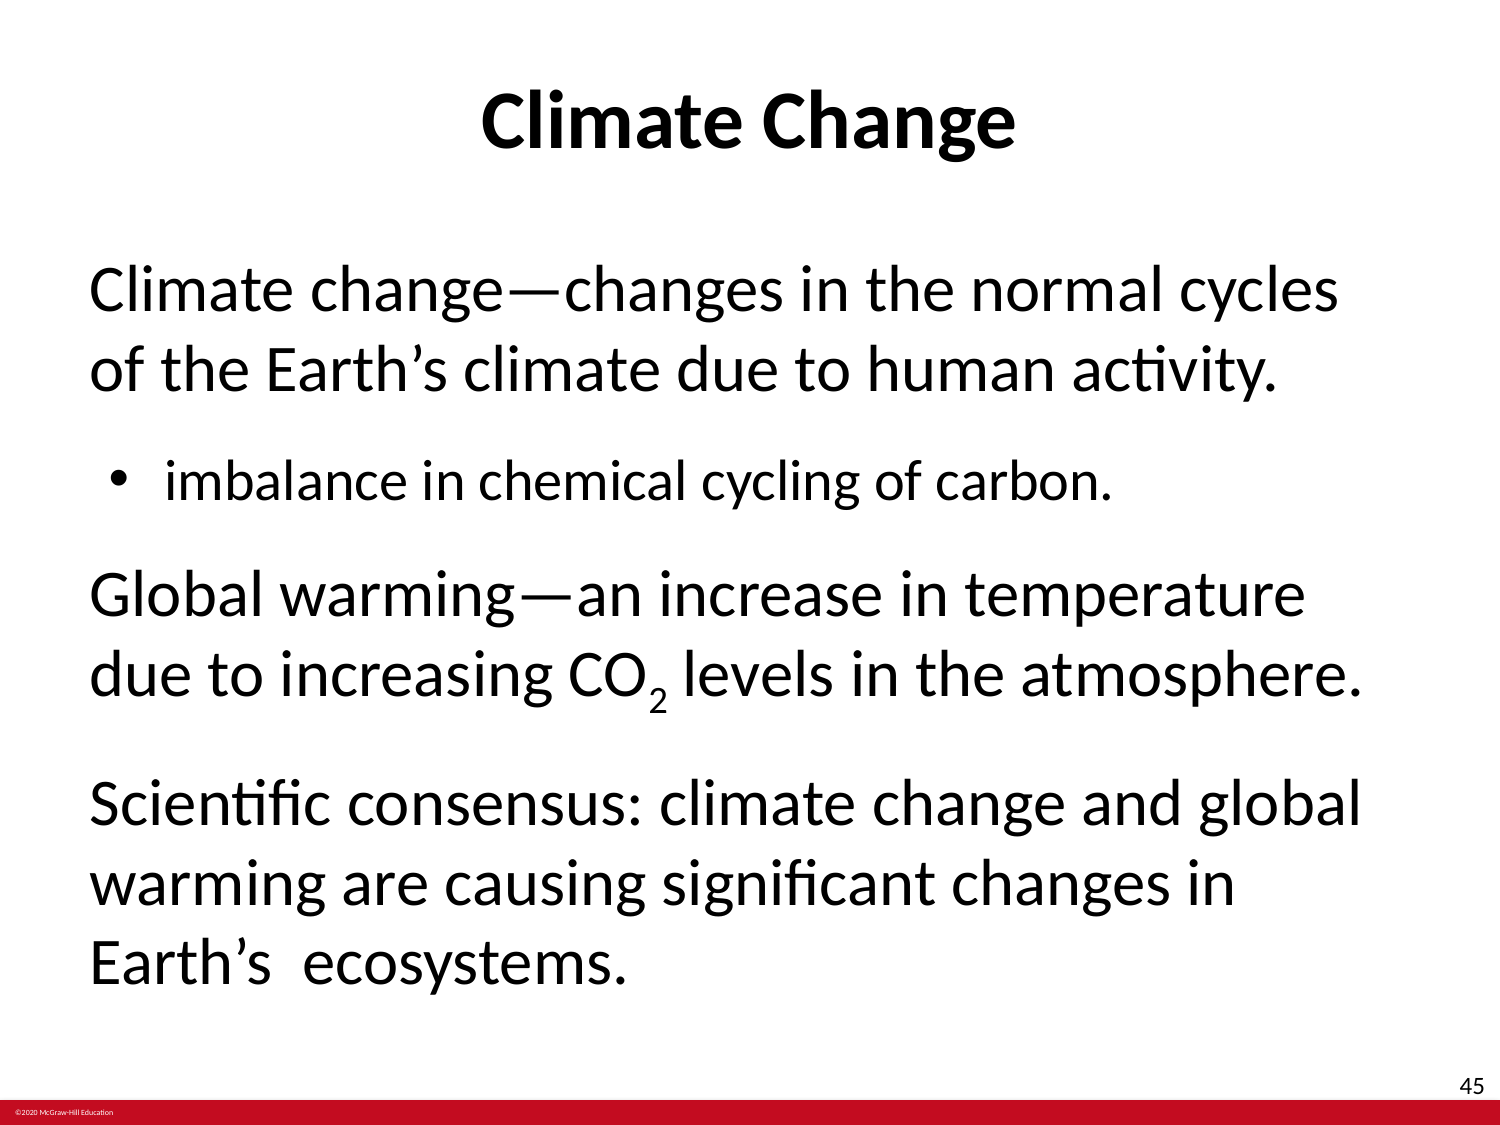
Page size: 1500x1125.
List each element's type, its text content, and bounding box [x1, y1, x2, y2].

list Climate change—changes in the normal cycles of the Earth’s climate due to human activity. imbalance in chemical cycling of carbon. Global warming—an increase in temperature due to increasing CO2 levels in the atmosphere. Scientific consensus: climate change and global warming are causing significant changes in Earth’s ecosystems. [75, 237, 1425, 1063]
title Climate Change [0, 24, 1500, 205]
